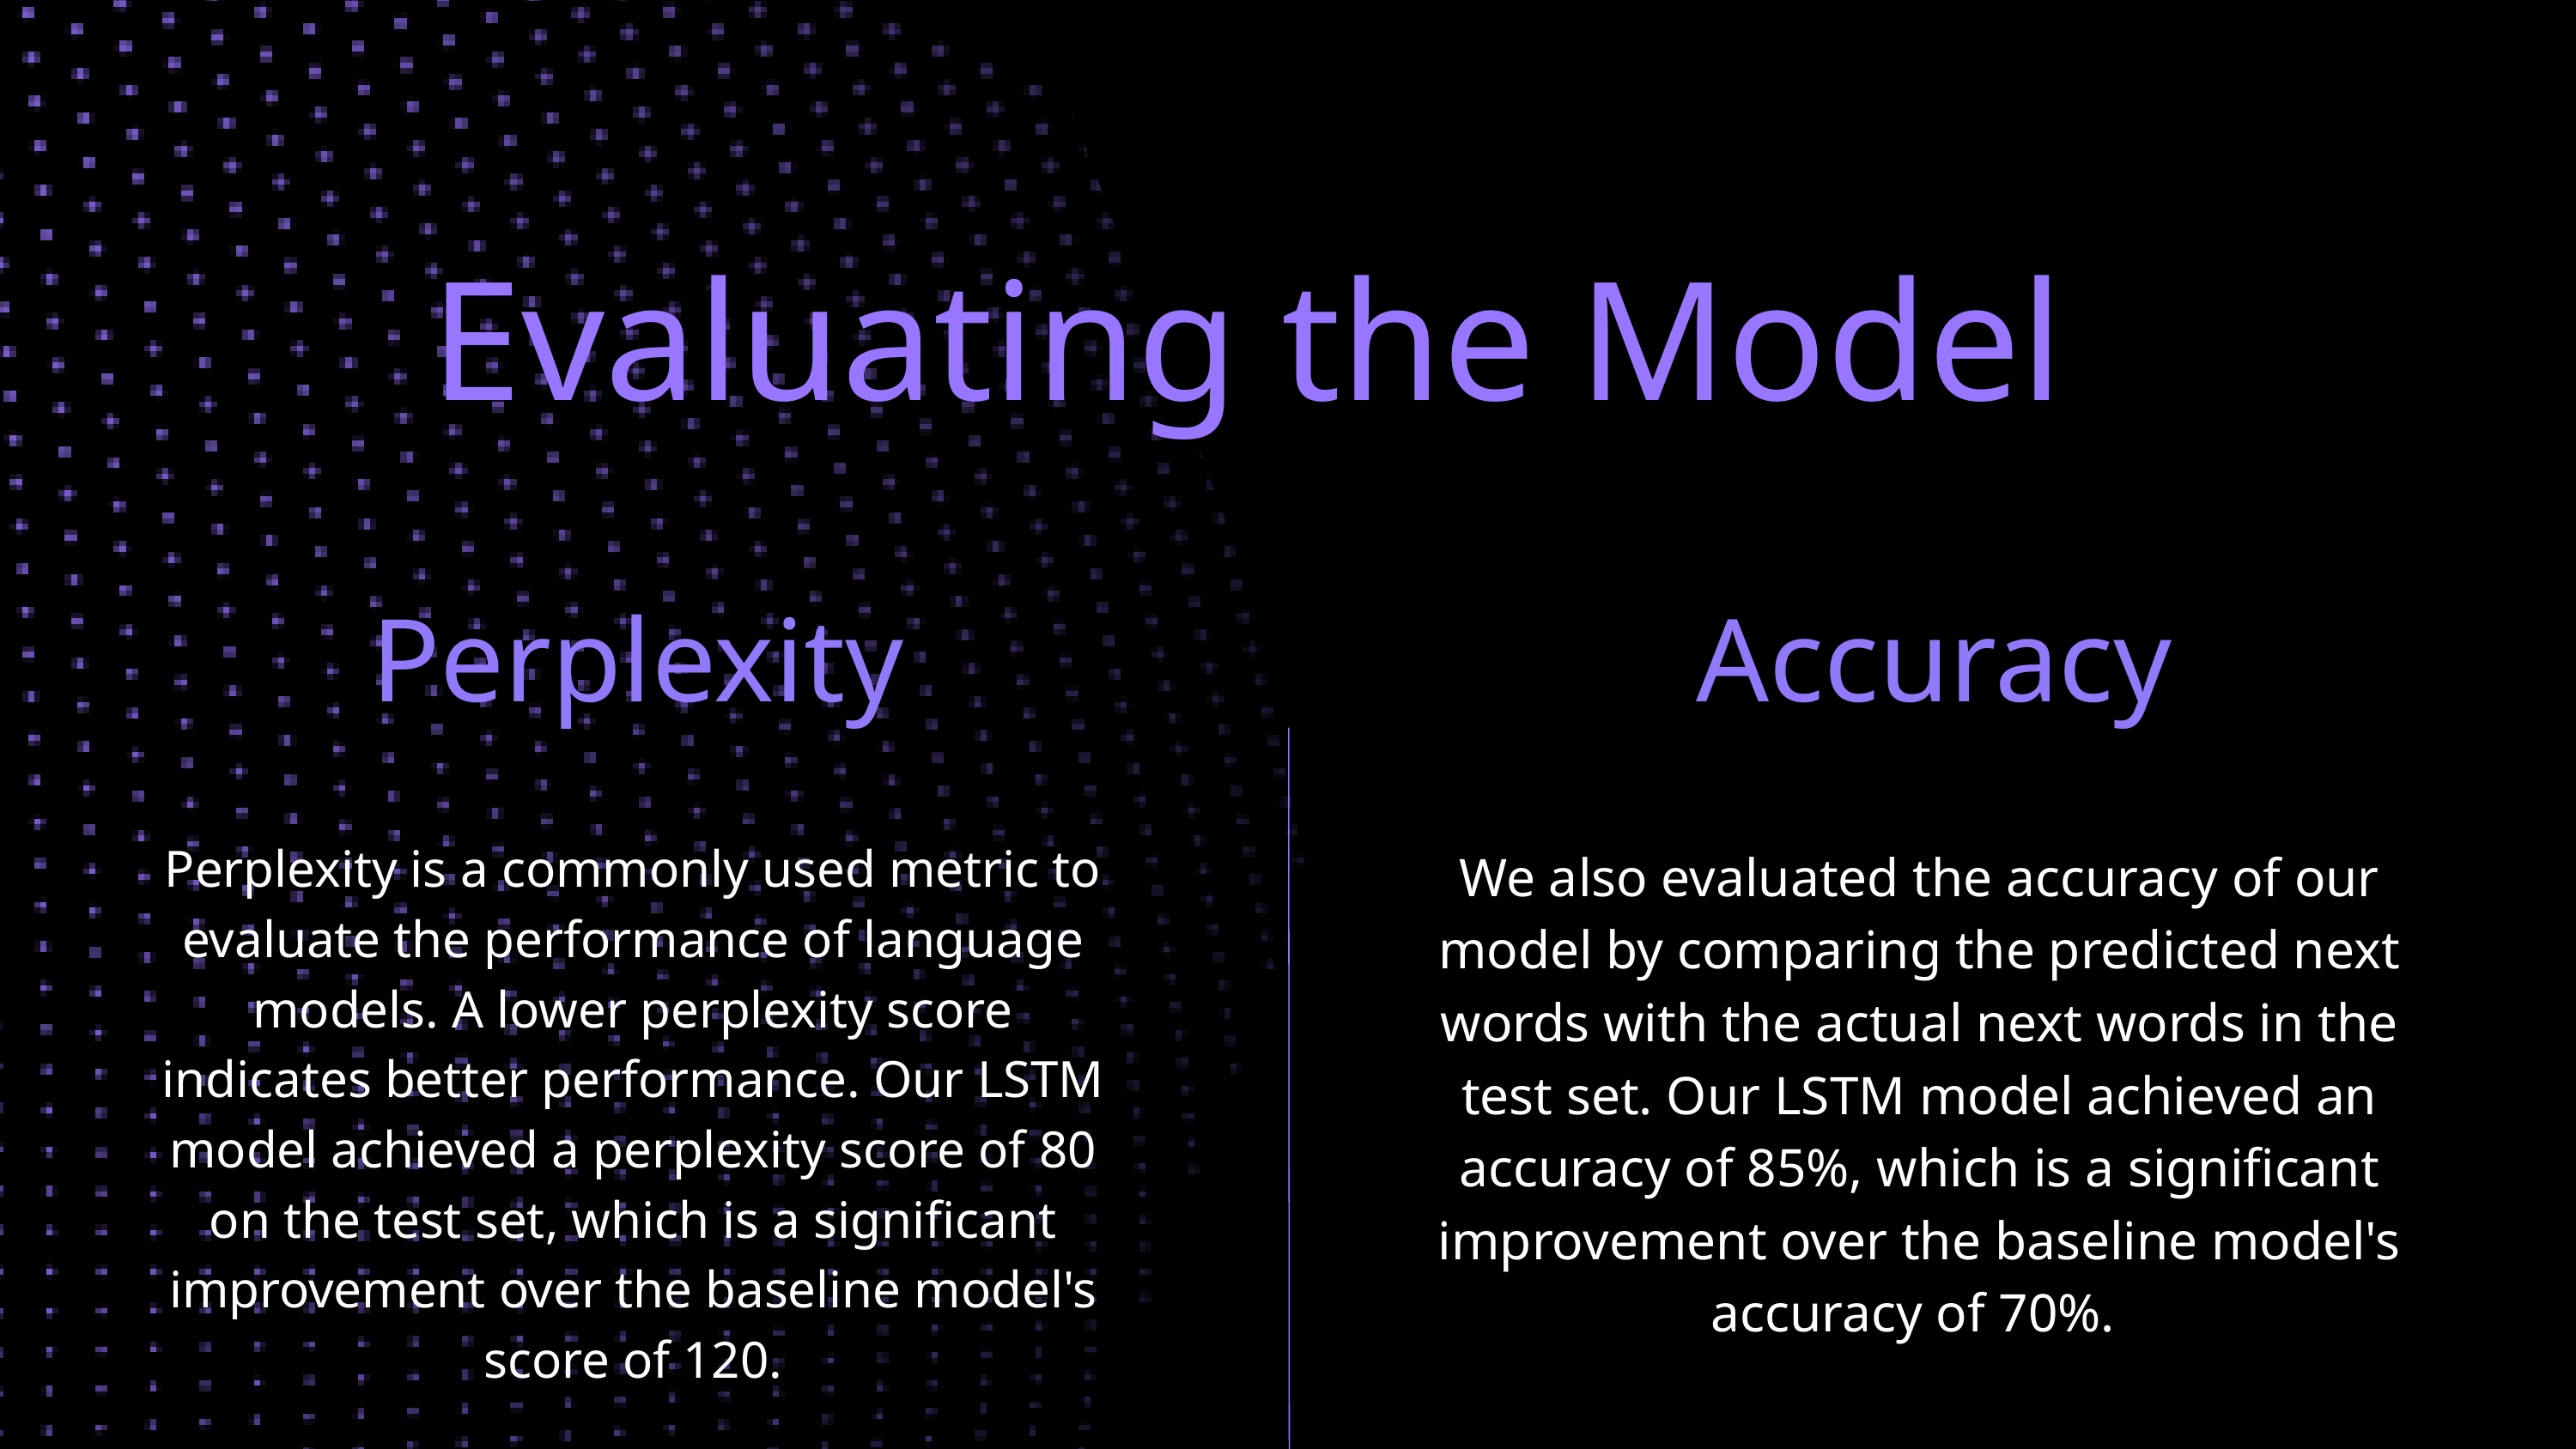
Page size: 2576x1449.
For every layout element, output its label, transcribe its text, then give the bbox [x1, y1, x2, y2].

text_box Perplexity is a commonly used metric to evaluate the performance of language models. A lower perplexity score indicates better performance. Our LSTM model achieved a perplexity score of 80 on the test set, which is a significant improvement over the baseline model's score of 120. [144, 827, 1121, 1388]
text_box [0, 0, 1440, 1449]
text_box Perplexity [170, 587, 1105, 725]
text_box We also evaluated the accuracy of our model by comparing the predicted next words with the actual next words in the test set. Our LSTM model achieved an accuracy of 85%, which is a significant improvement over the baseline model's accuracy of 70%. [1437, 834, 2403, 1343]
text_box Accuracy [1467, 587, 2403, 725]
text_box Evaluating the Model [285, 203, 2210, 433]
